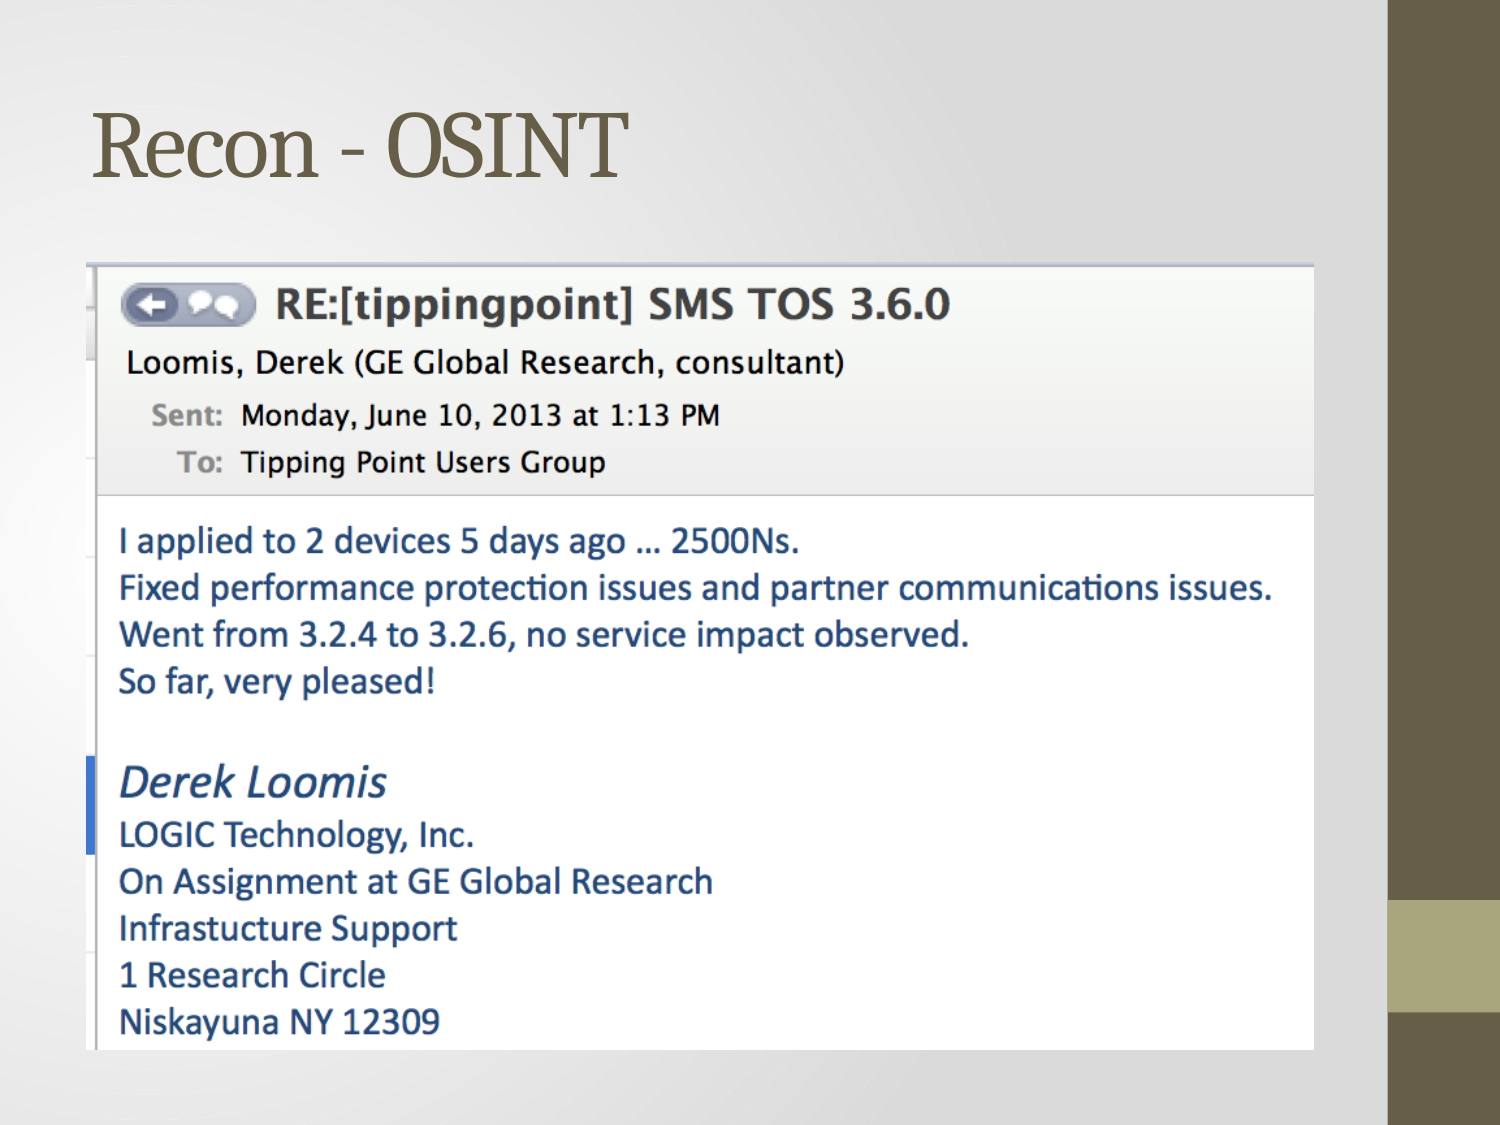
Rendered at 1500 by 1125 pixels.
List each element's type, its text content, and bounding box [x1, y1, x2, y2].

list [74, 261, 1326, 1051]
title Recon - OSINT [75, 45, 1325, 233]
